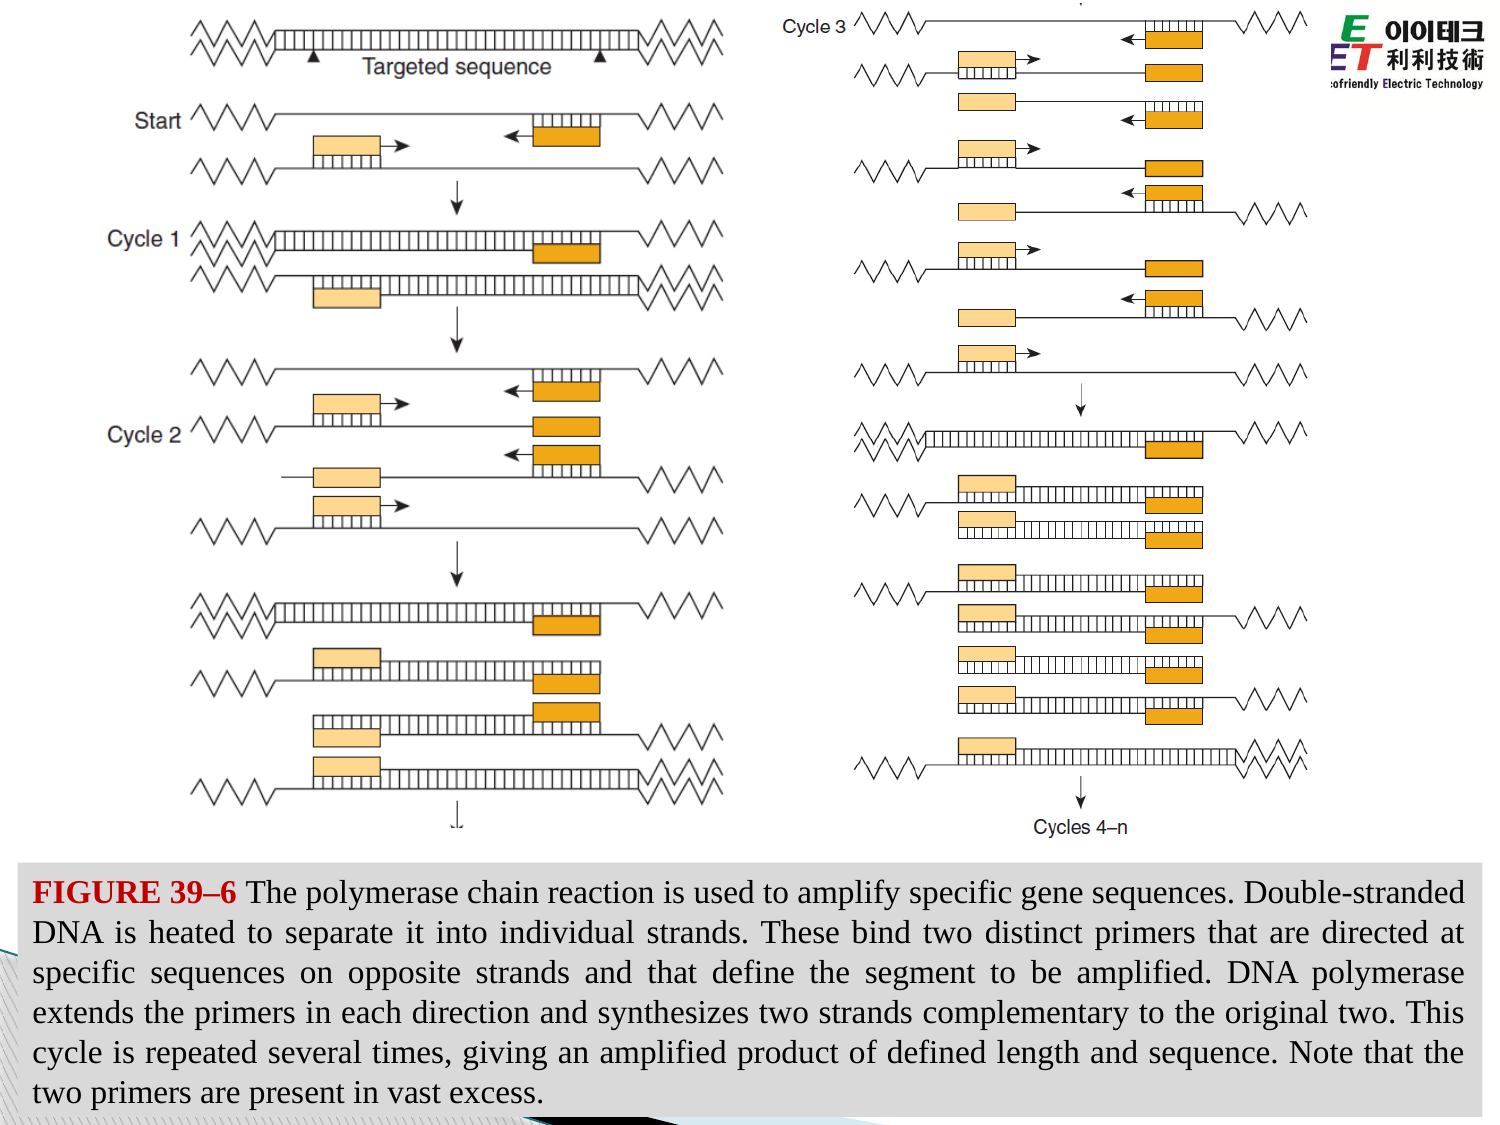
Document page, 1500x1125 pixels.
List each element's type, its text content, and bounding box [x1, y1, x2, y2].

text_box FIGURE 39–6 The polymerase chain reaction is used to amplify specific gene sequences. Double-stranded DNA is heated to separate it into individual strands. These bind two distinct primers that are directed at specific sequences on opposite strands and that define the segment to be amplified. DNA polymerase extends the primers in each direction and synthesizes two strands complementary to the original two. This cycle is repeated several times, giving an amplified product of defined length and sequence. Note that the two primers are present in vast excess. [17, 862, 1483, 1117]
picture [74, 0, 1500, 847]
